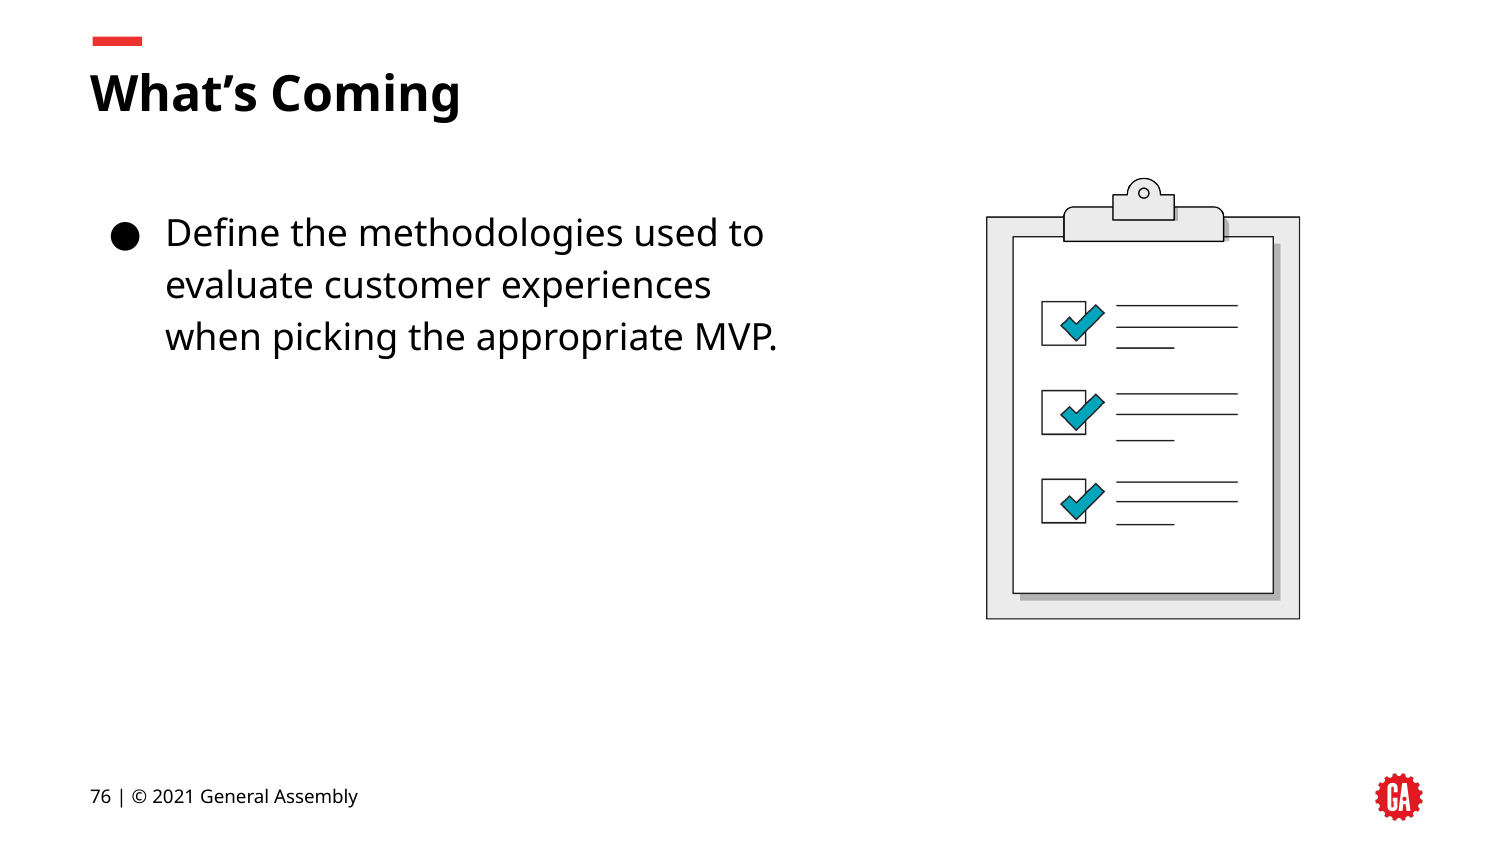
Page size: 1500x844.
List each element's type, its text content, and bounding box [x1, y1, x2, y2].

text_box ‹#› | © 2021 General Assembly [75, 764, 465, 830]
list Define the methodologies used to evaluate customer experiences when picking the appropriate MVP. [75, 187, 808, 670]
title What’s Coming [75, 46, 1473, 140]
picture [1373, 771, 1425, 823]
picture [917, 172, 1369, 624]
